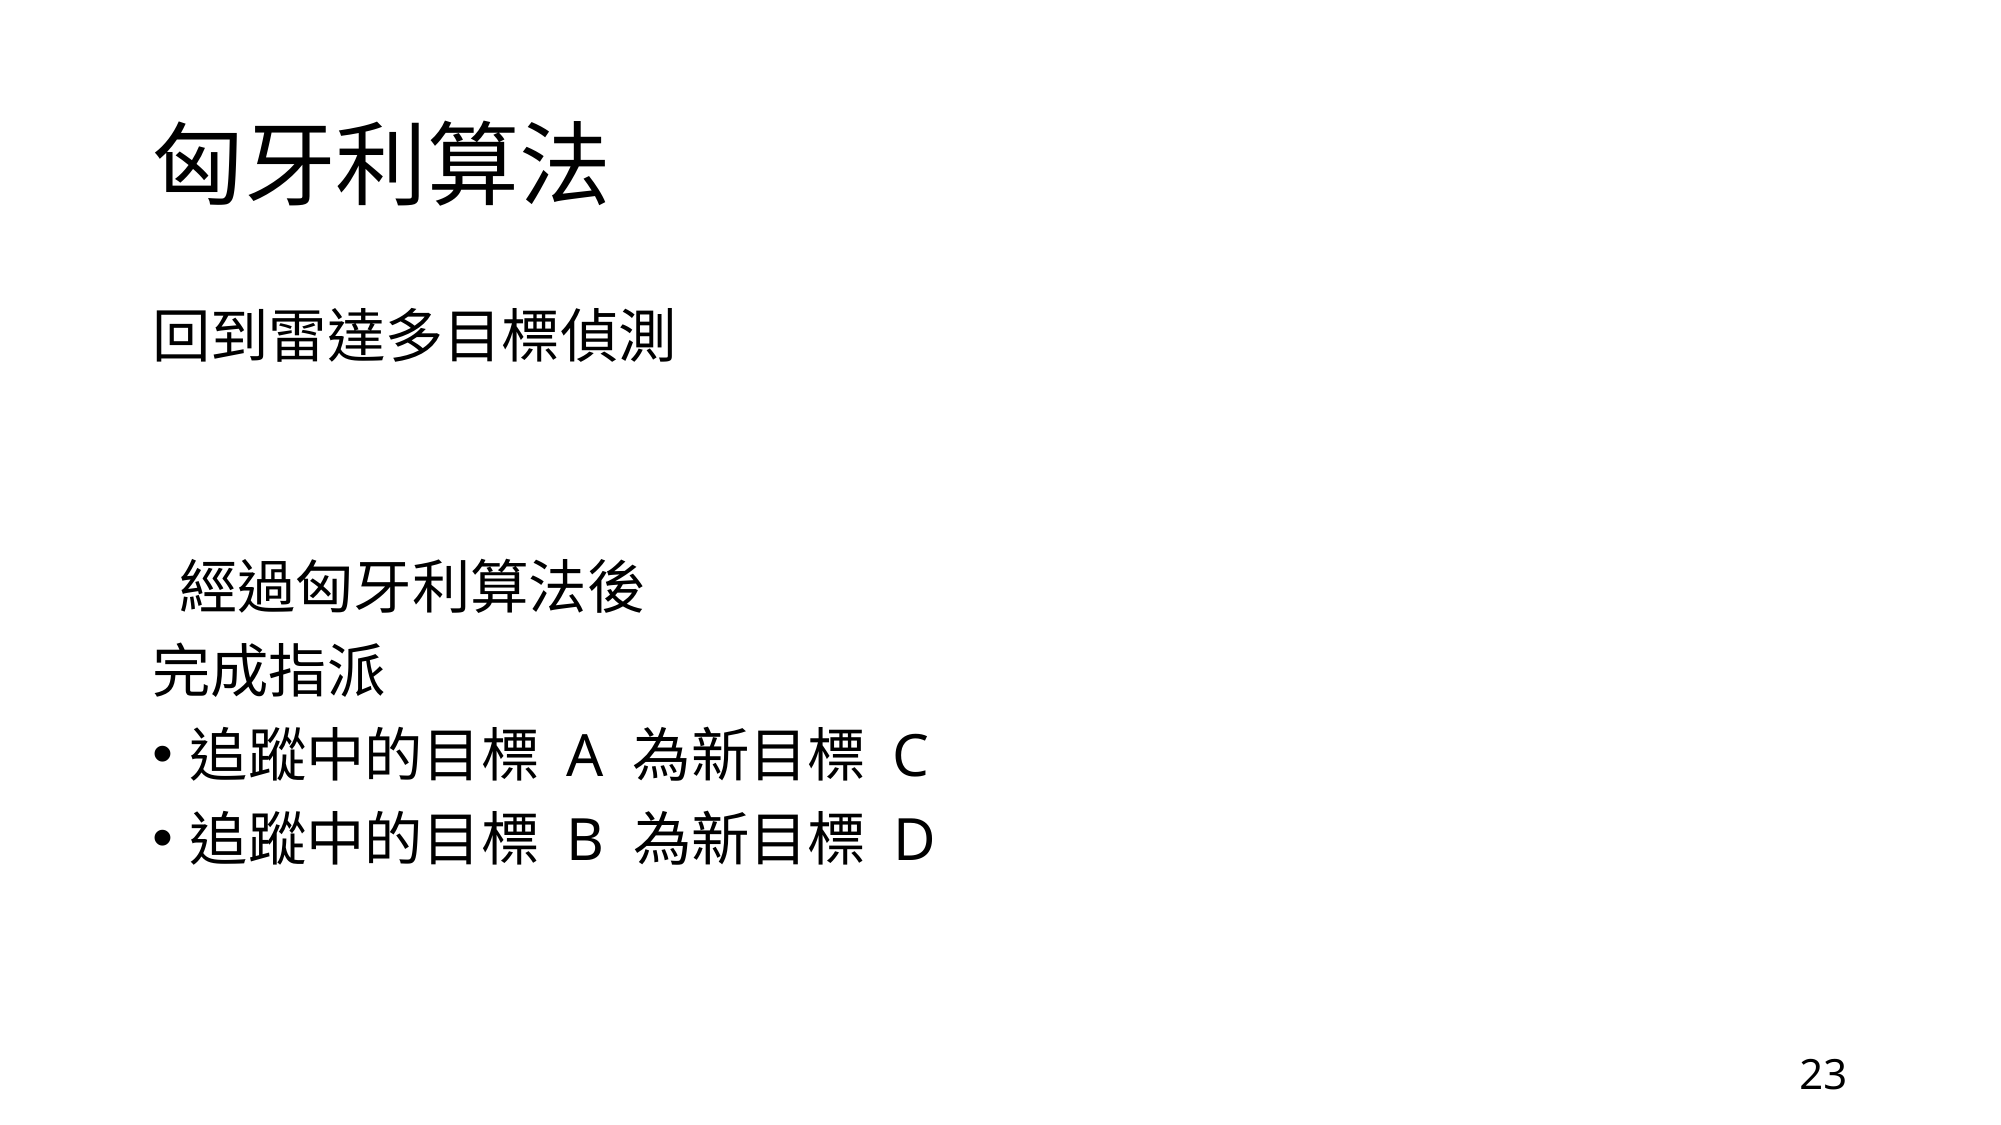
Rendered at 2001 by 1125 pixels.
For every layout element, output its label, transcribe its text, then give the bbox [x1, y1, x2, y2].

title 匈牙利算法 [137, 59, 1863, 278]
slide_number 23 [1412, 1042, 1863, 1103]
